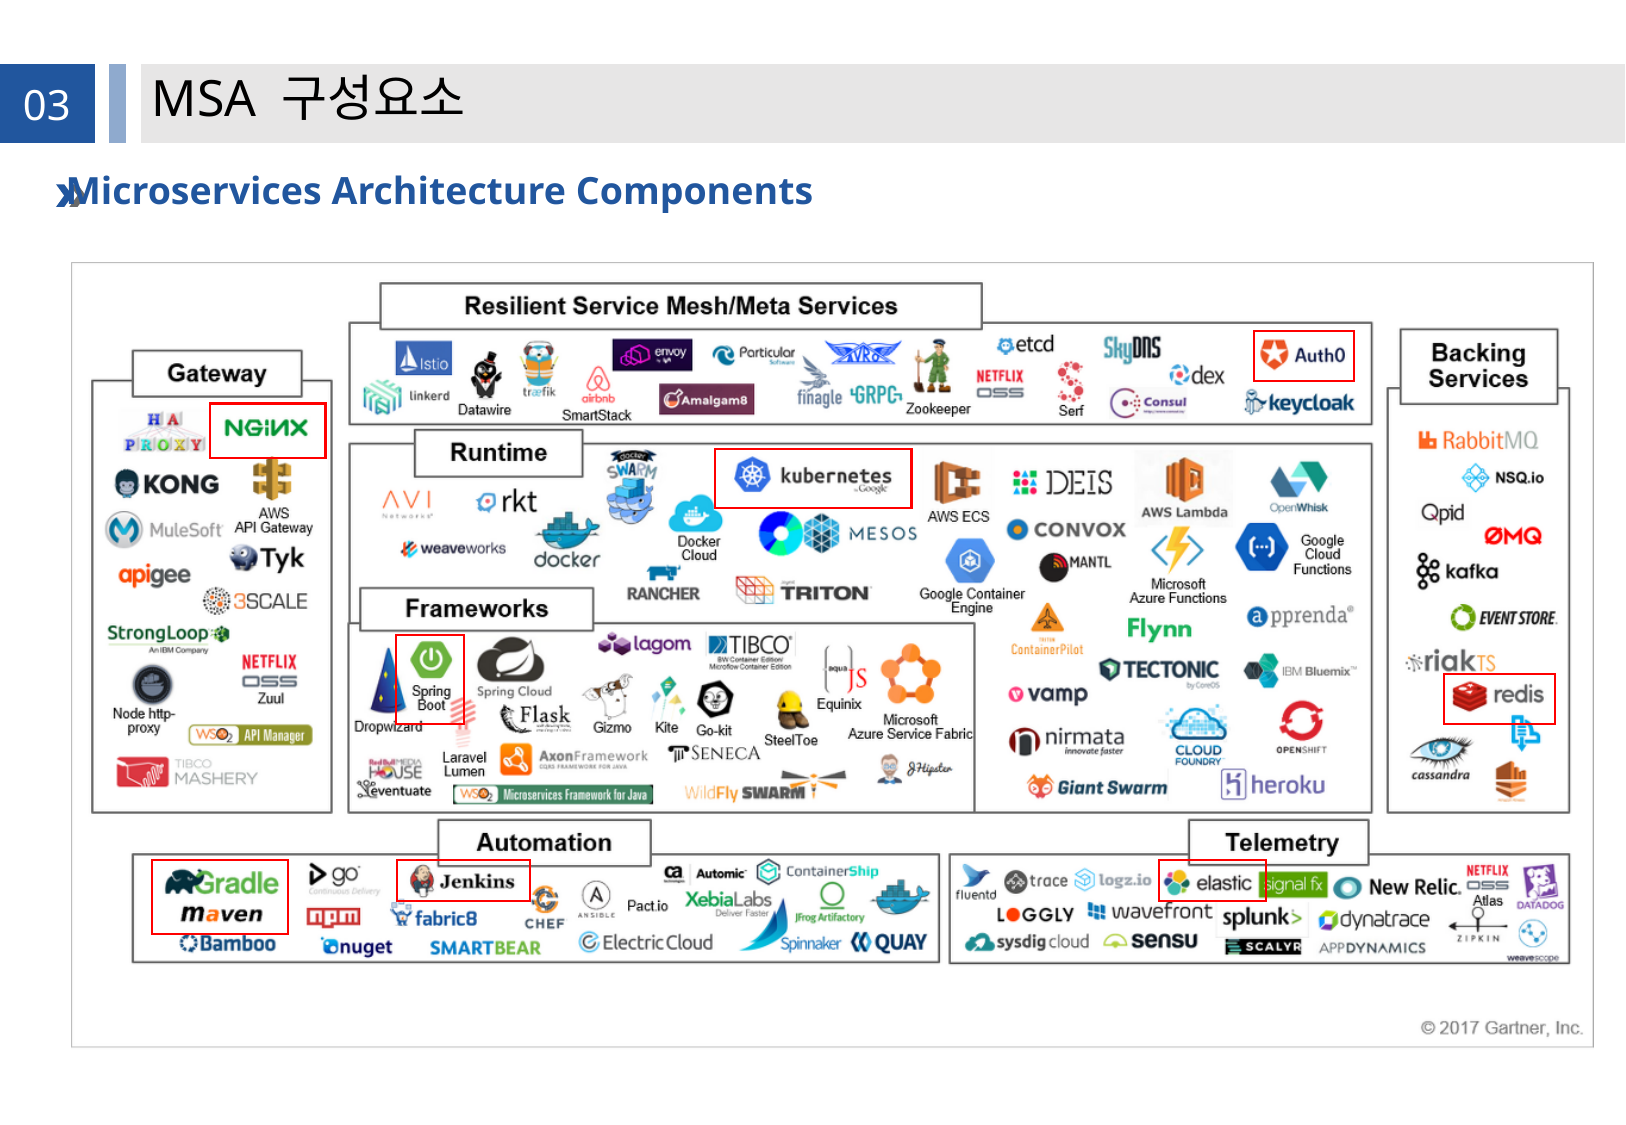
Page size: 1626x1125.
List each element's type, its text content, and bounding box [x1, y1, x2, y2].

text_box [108, 63, 127, 144]
text_box [0, 63, 96, 144]
text_box Microservices Architecture Components [65, 170, 815, 220]
text_box [140, 63, 1625, 144]
text_box MSA 구성요소 [151, 72, 466, 127]
picture [71, 262, 1595, 1050]
text_box 03 [22, 87, 72, 137]
text_box [53, 183, 65, 209]
